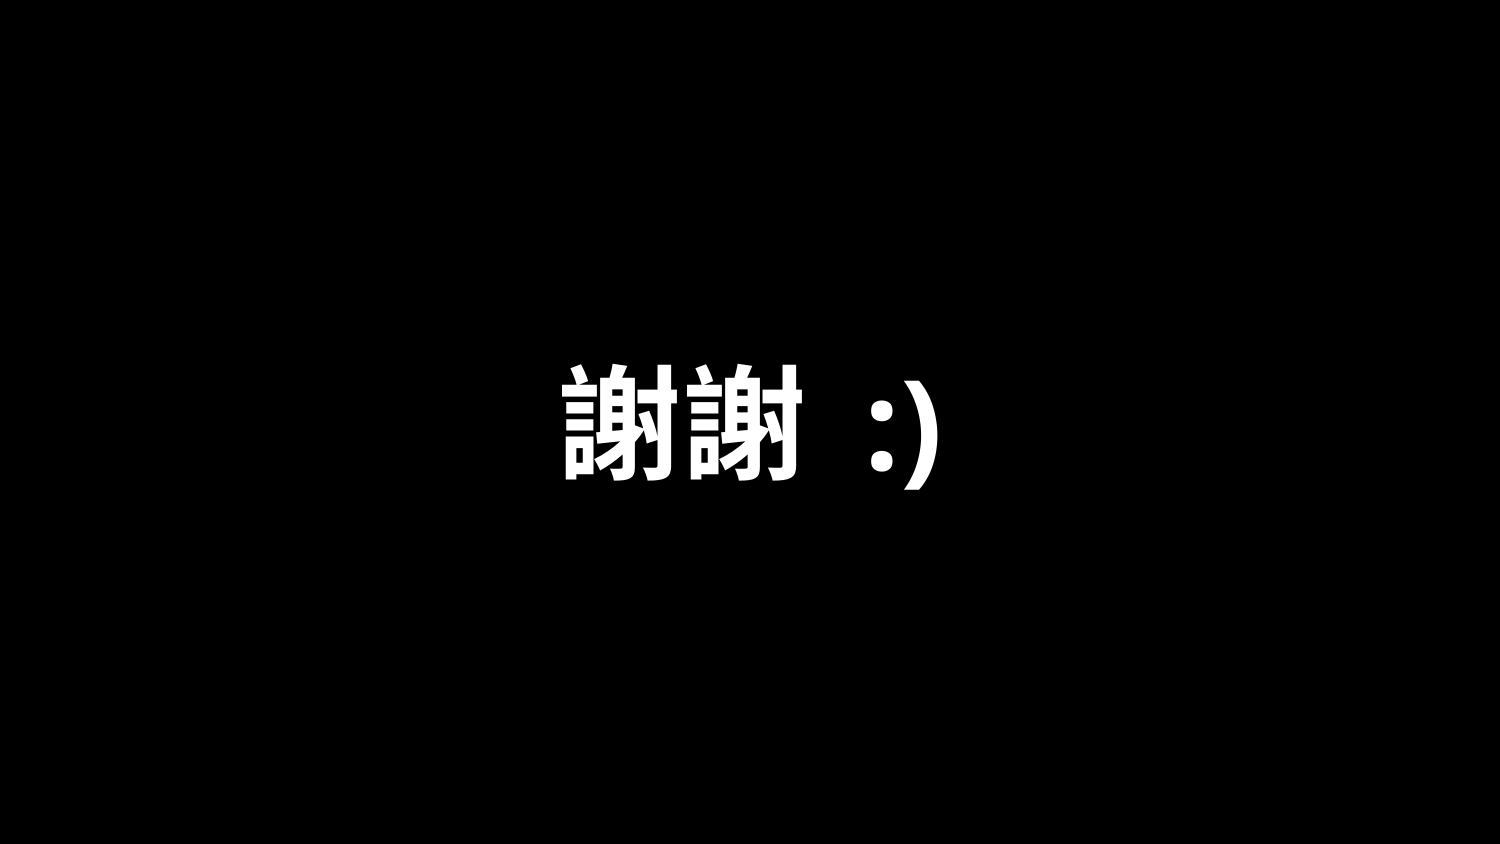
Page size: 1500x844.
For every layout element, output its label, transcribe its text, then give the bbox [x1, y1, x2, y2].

text_box 謝謝 :) [236, 338, 1264, 504]
